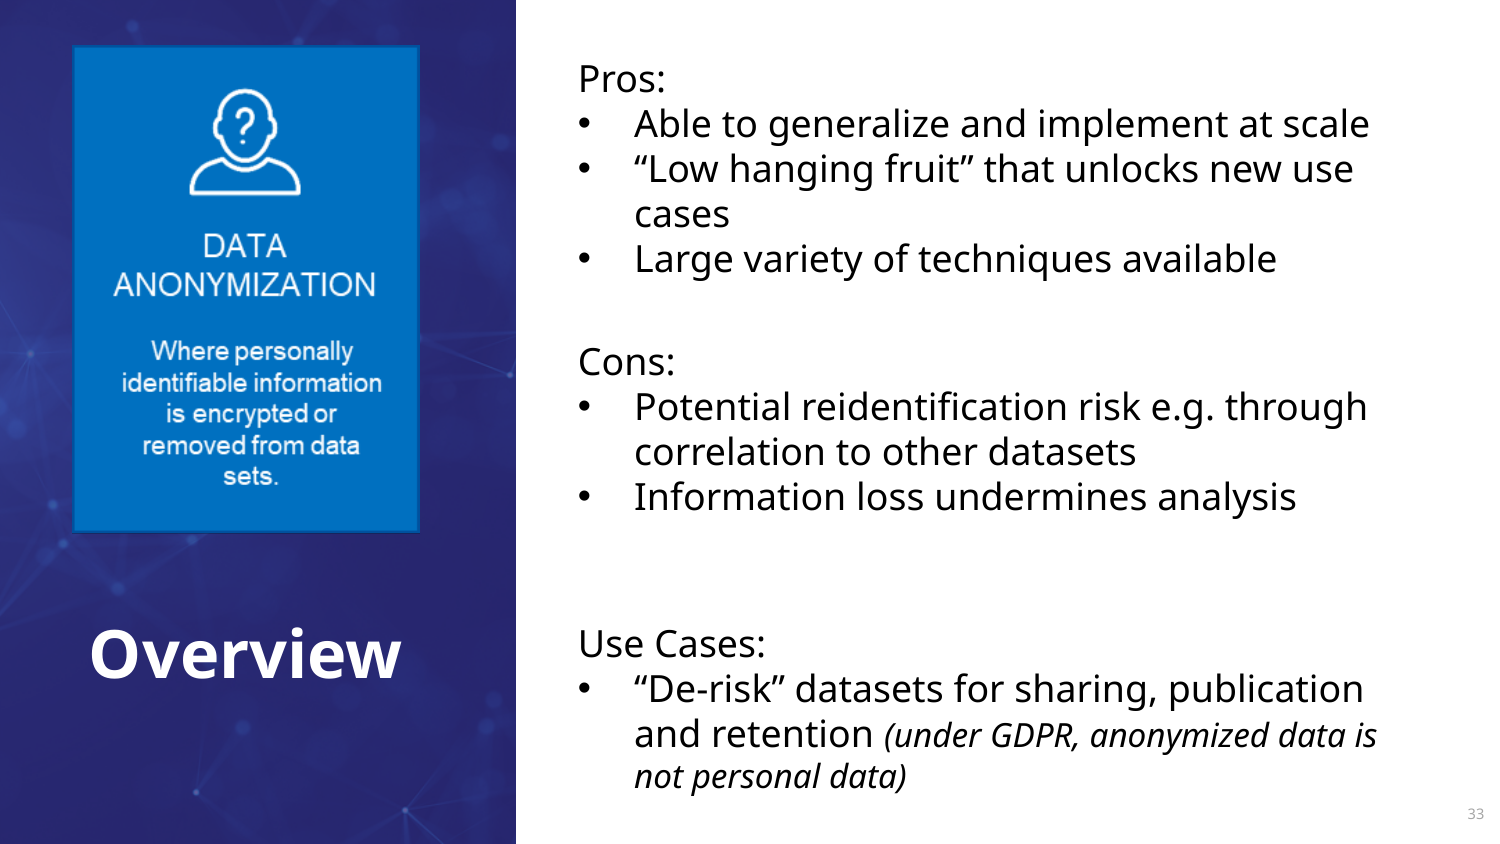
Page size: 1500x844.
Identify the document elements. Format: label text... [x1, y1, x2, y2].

text_box Use Cases: “De-risk” datasets for sharing, publication and retention (under GDPR, anonymized data is not personal data) [563, 612, 1428, 803]
text_box Cons: Potential reidentification risk e.g. through correlation to other datasets Information loss undermines analysis [563, 330, 1428, 526]
title Overview [39, 613, 454, 770]
text_box Pros: Able to generalize and implement at scale “Low hanging fruit” that unlocks new use cases Large variety of techniques available [563, 47, 1461, 288]
picture [72, 45, 420, 535]
slide_number 33 [1451, 802, 1500, 828]
